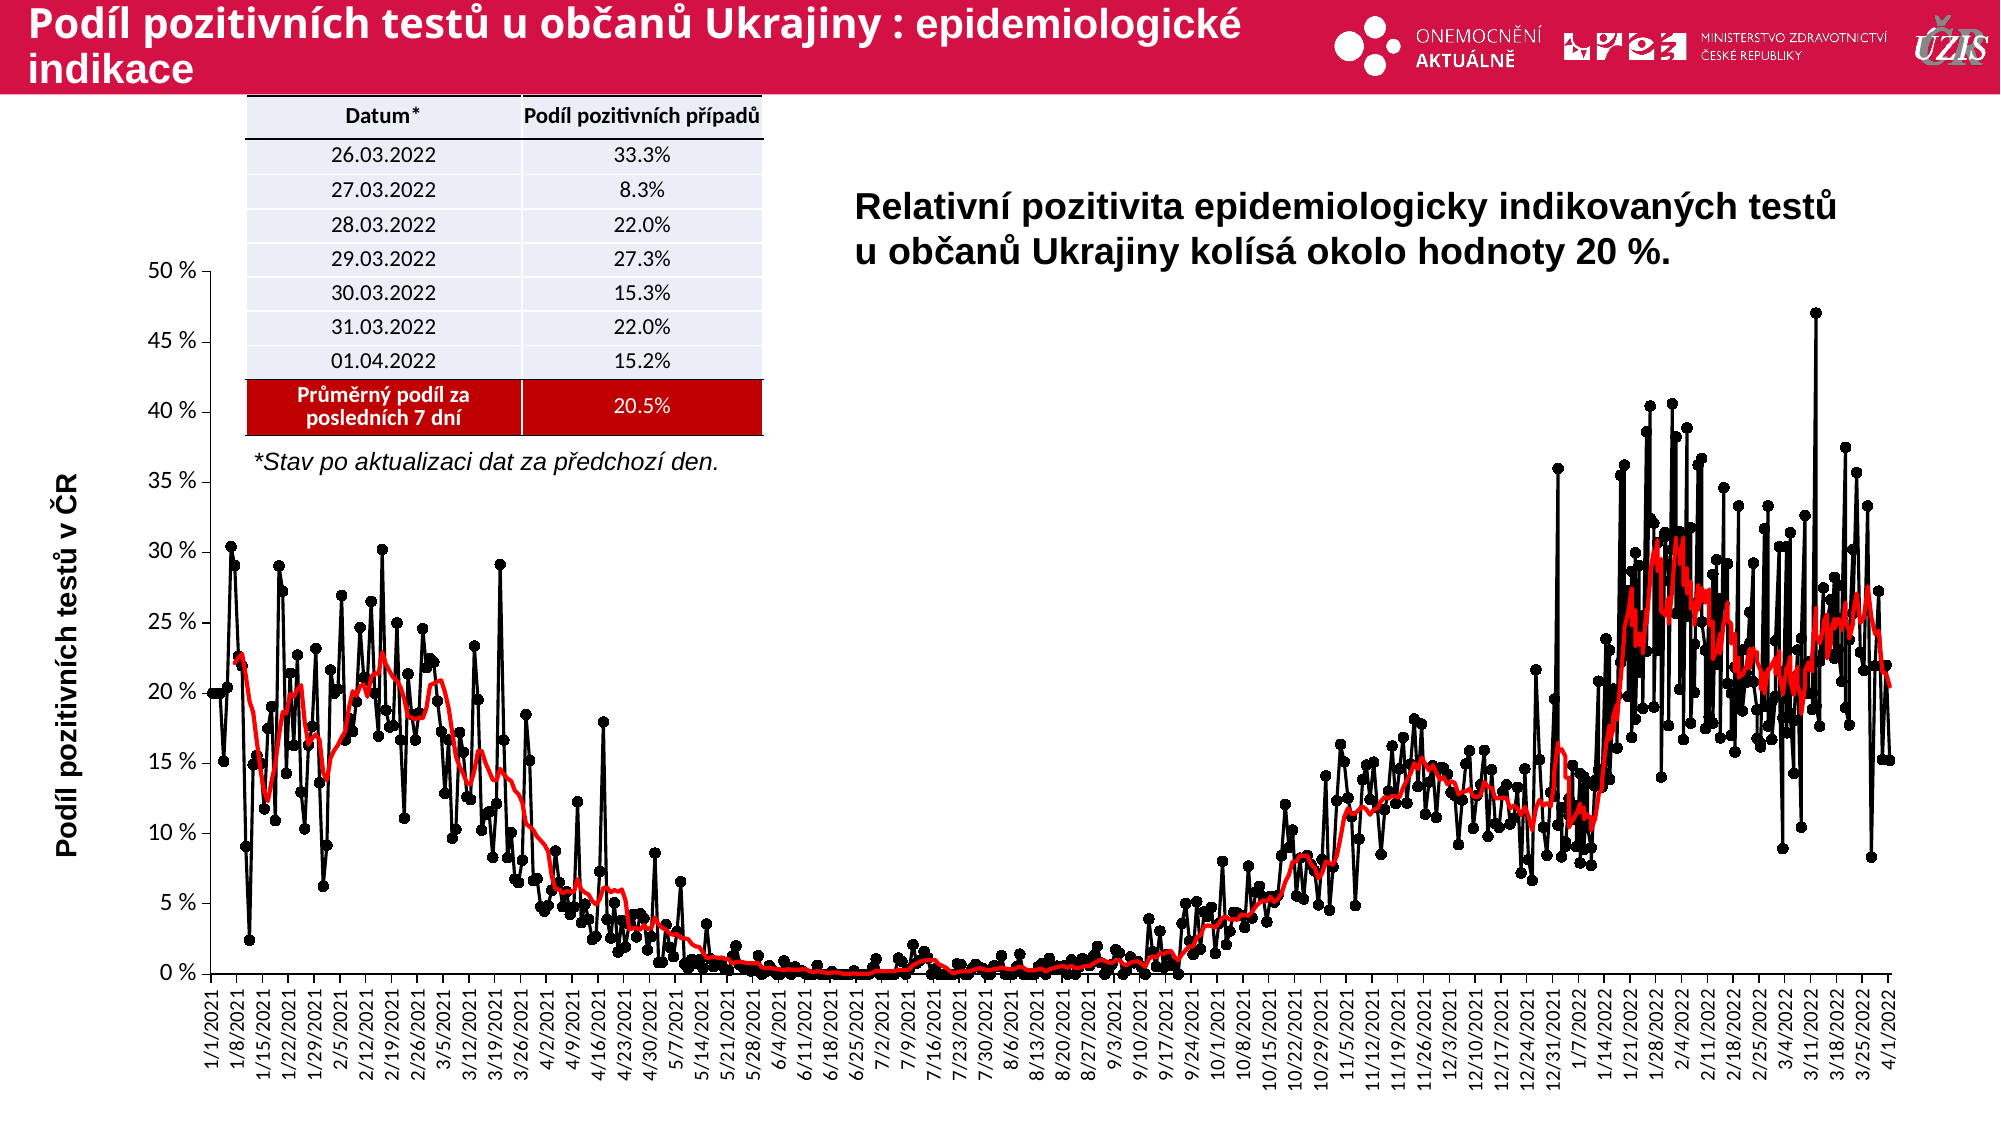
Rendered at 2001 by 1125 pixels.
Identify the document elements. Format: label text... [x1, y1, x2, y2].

picture [1563, 31, 1888, 60]
text_box Podíl pozitivních testů v ČR [39, 440, 90, 892]
table_cell 27.03.2022 [247, 175, 521, 208]
text_box Relativní pozitivita epidemiologicky indikovaných testů u občanů Ukrajiny kolísá okolo hodnoty 20 %. [839, 175, 1855, 239]
table_cell 22.0% [523, 210, 762, 239]
chart [110, 239, 1917, 1107]
picture [1915, 15, 1989, 66]
title Podíl pozitivních testů u občanů Ukrajiny : epidemiologické indikace [12, 0, 1326, 95]
table_cell 26.03.2022 [247, 140, 521, 174]
picture [1334, 16, 1542, 76]
table_cell 33.3% [523, 140, 762, 174]
table_header Datum* [247, 97, 521, 138]
table_cell 28.03.2022 [247, 210, 521, 239]
table_header Podíl pozitivních případů [523, 97, 762, 138]
table_cell 8.3% [523, 175, 762, 208]
